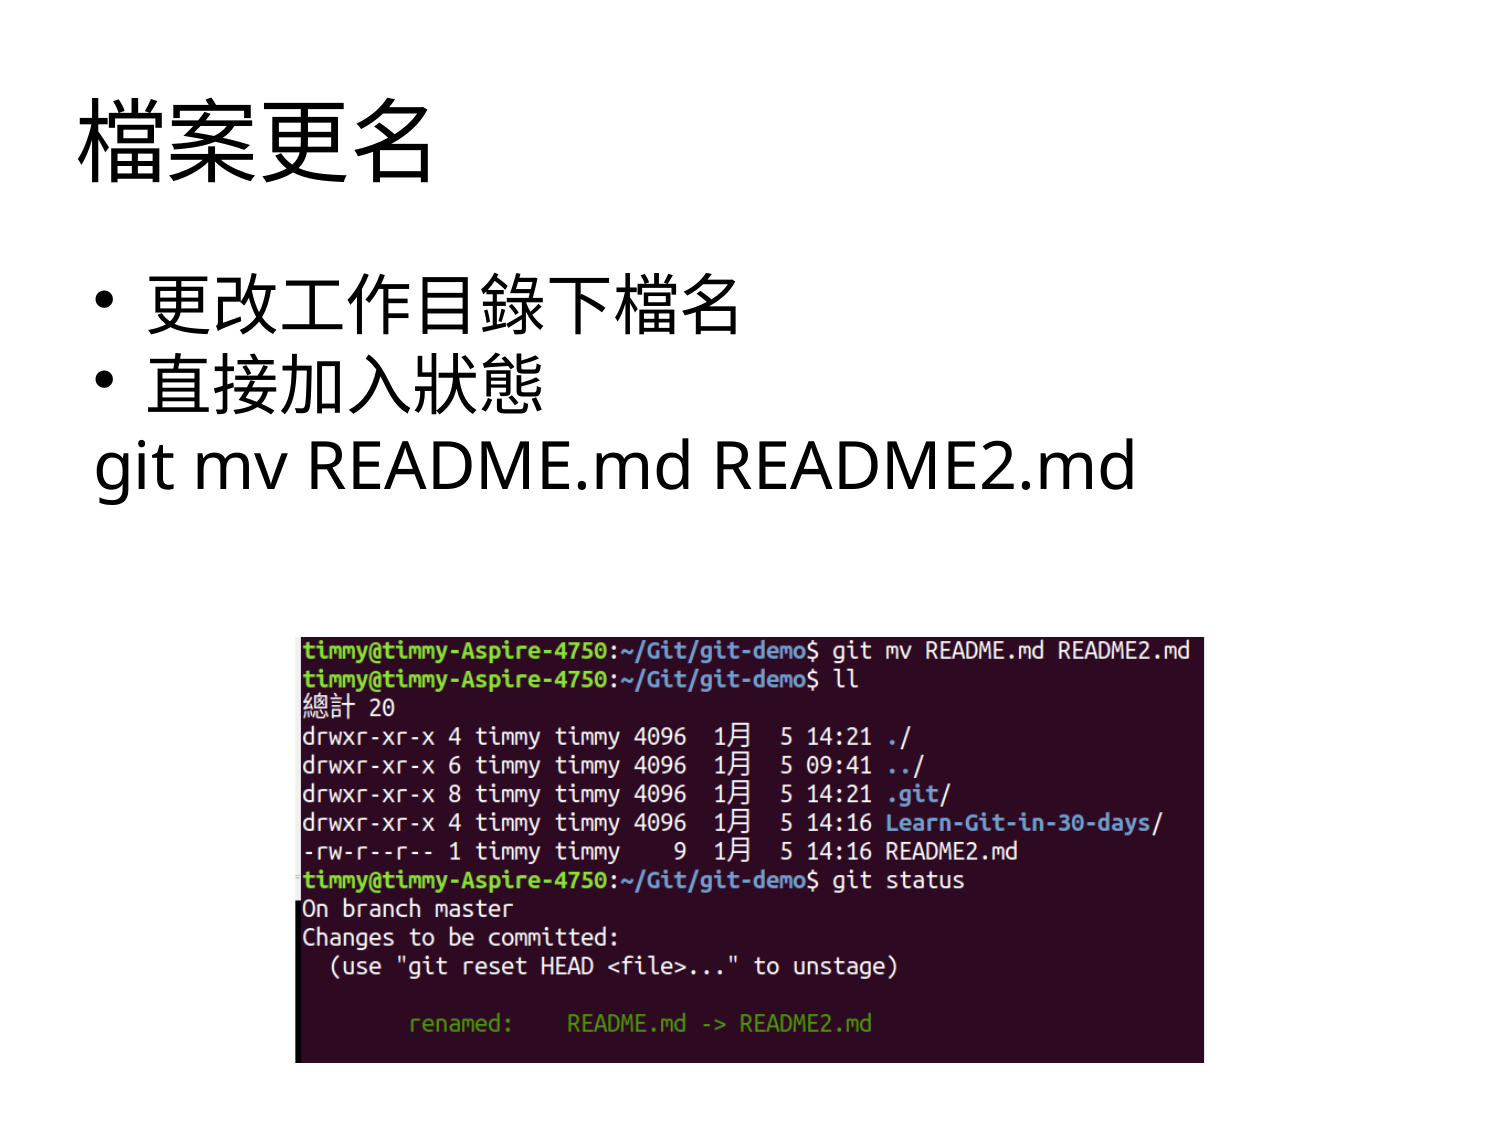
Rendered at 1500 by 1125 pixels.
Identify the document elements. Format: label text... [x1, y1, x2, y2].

text_box 更改工作目錄下檔名 直接加入狀態 git mv README.md README2.md [75, 263, 1425, 916]
text_box 檔案更名 [75, 44, 1425, 233]
picture [295, 637, 1205, 1063]
